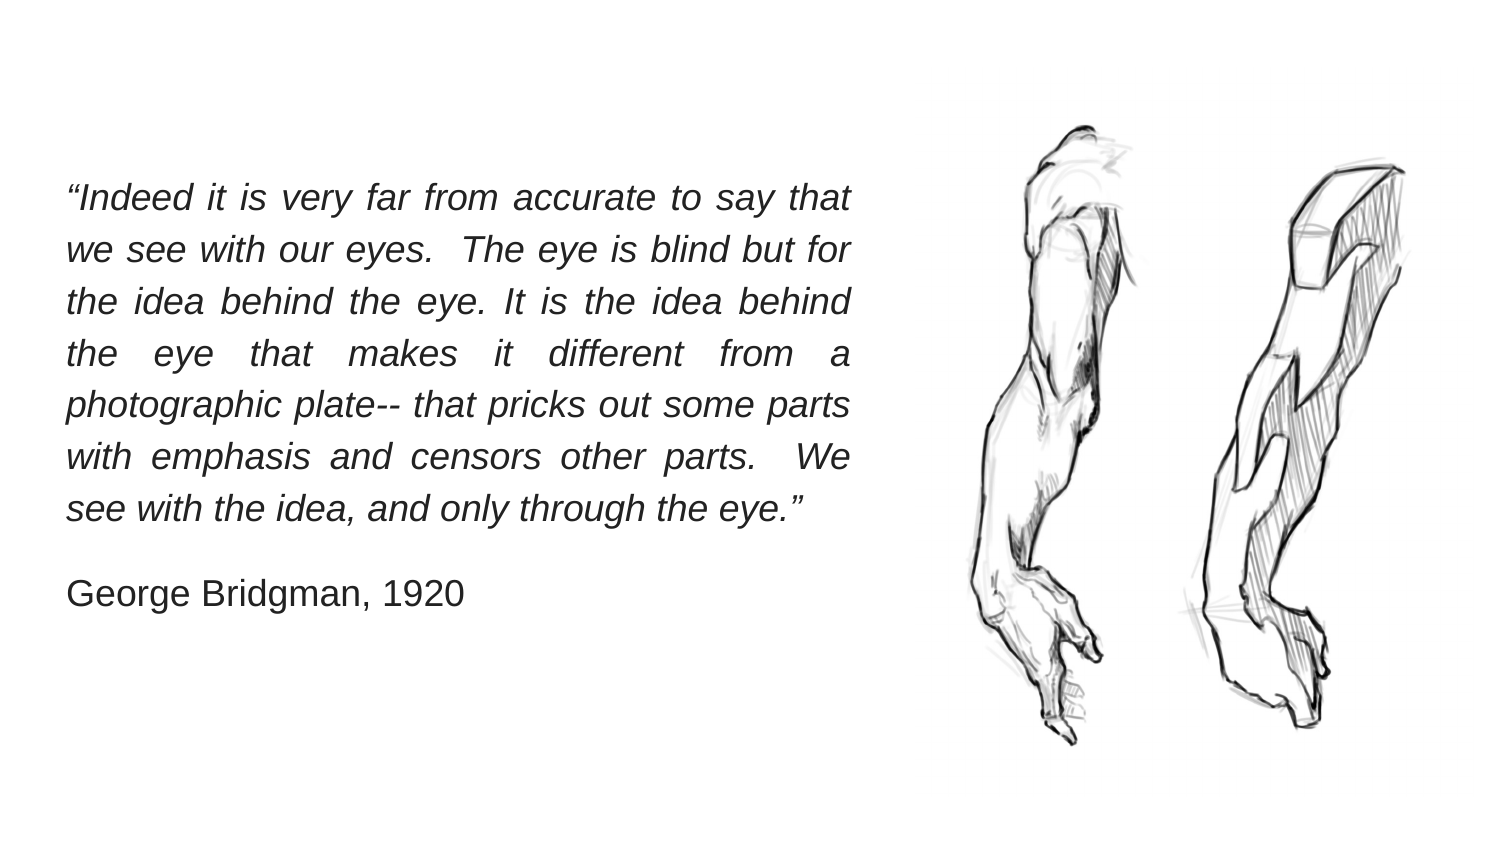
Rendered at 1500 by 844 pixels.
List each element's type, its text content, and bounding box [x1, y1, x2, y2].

picture [915, 67, 1474, 798]
list “Indeed it is very far from accurate to say that we see with our eyes. The eye is blind but for the idea behind the eye. It is the idea behind the eye that makes it different from a photographic plate-- that pricks out some parts with emphasis and censors other parts. We see with the idea, and only through the eye.” George Bridgman, 1920 [51, 151, 867, 712]
